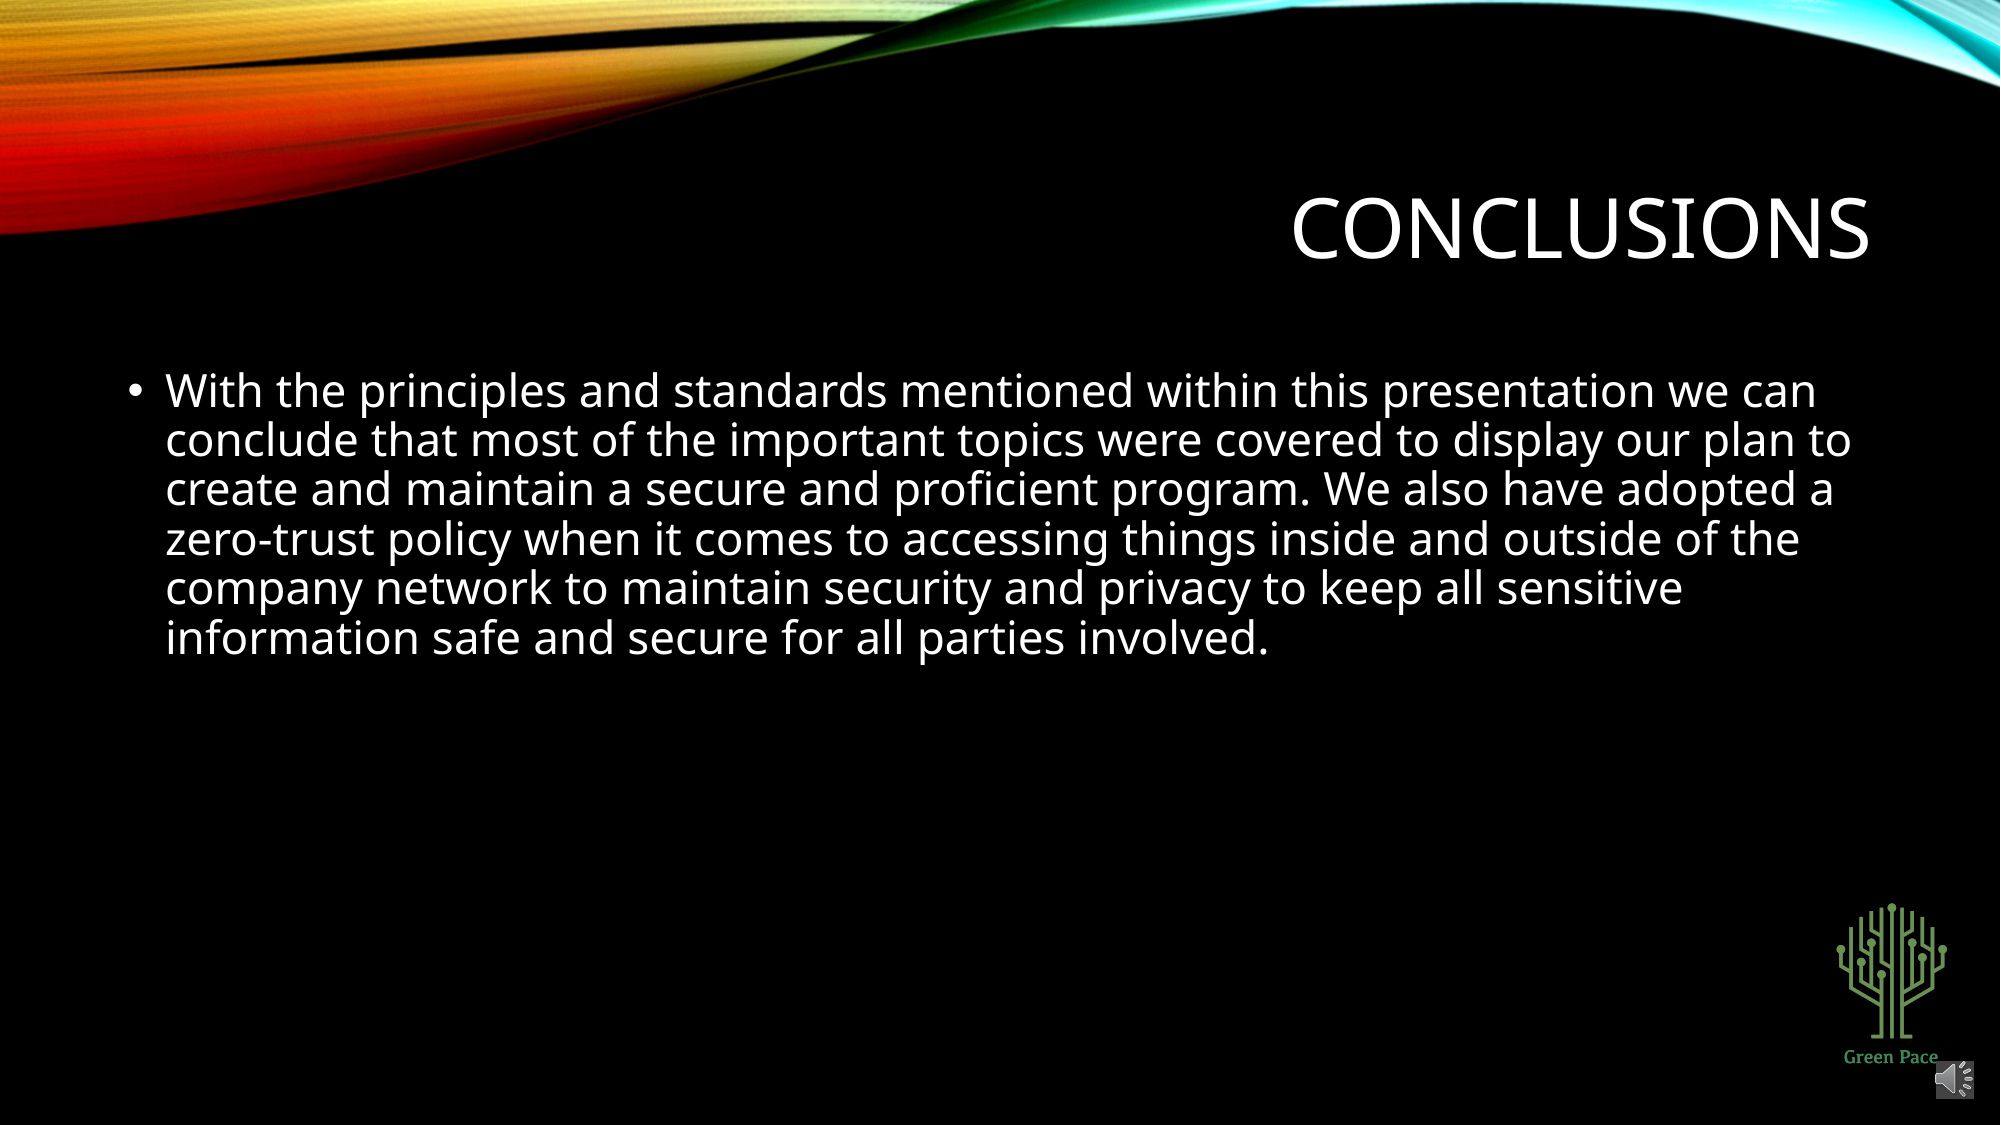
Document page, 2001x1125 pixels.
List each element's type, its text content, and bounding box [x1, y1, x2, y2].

title CONCLUSIONS [474, 125, 1888, 338]
picture [0, 0, 2000, 237]
picture [1817, 892, 1976, 1101]
list With the principles and standards mentioned within this presentation we can conclude that most of the important topics were covered to display our plan to create and maintain a secure and proficient program. We also have adopted a zero-trust policy when it comes to accessing things inside and outside of the company network to maintain security and privacy to keep all sensitive information safe and secure for all parties involved. [112, 360, 1888, 1021]
